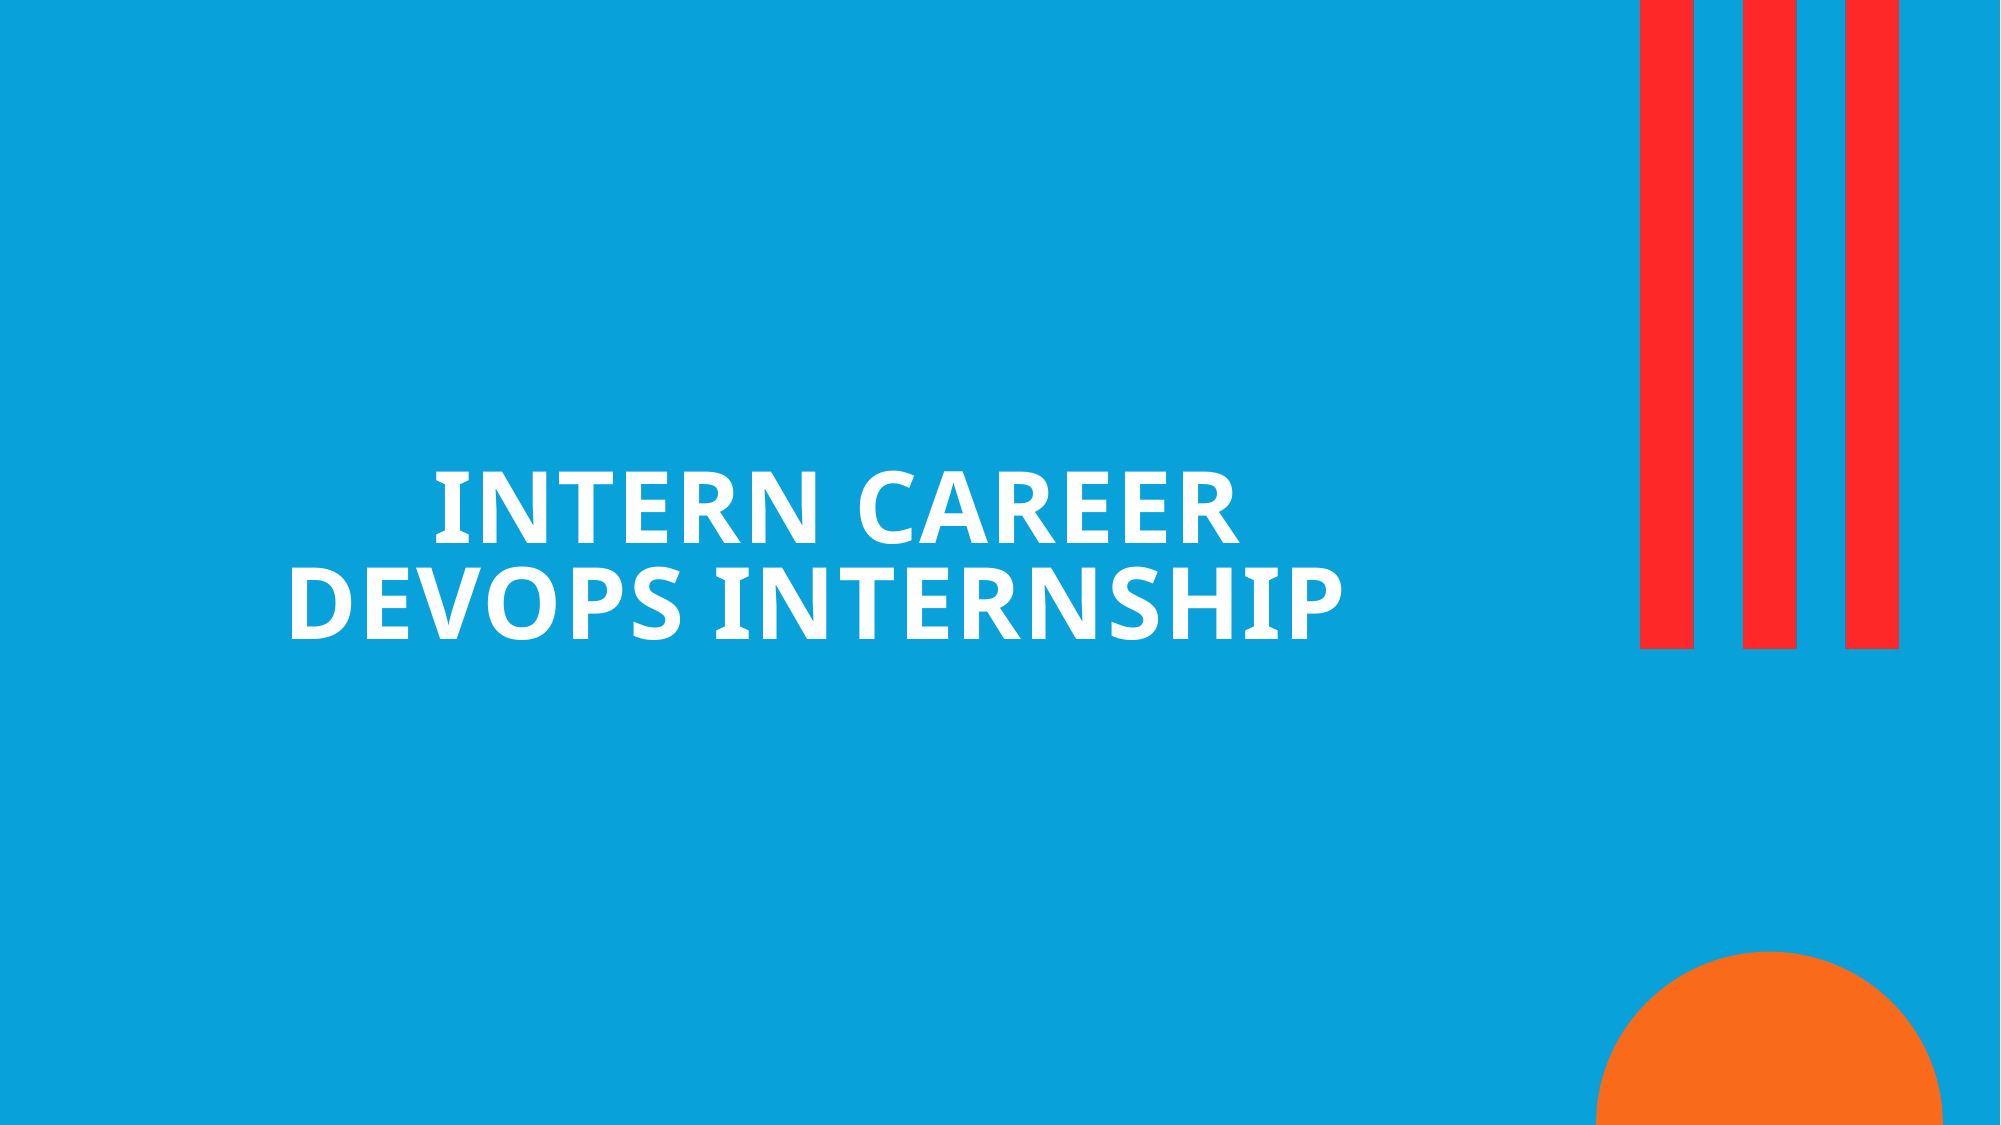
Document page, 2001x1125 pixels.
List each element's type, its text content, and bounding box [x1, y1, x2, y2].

title INTERN CAREER DEVOPS INTERNSHIP [133, 103, 1603, 1022]
picture [1846, 0, 1898, 648]
picture [1744, 0, 1796, 648]
picture [1641, 0, 1693, 648]
